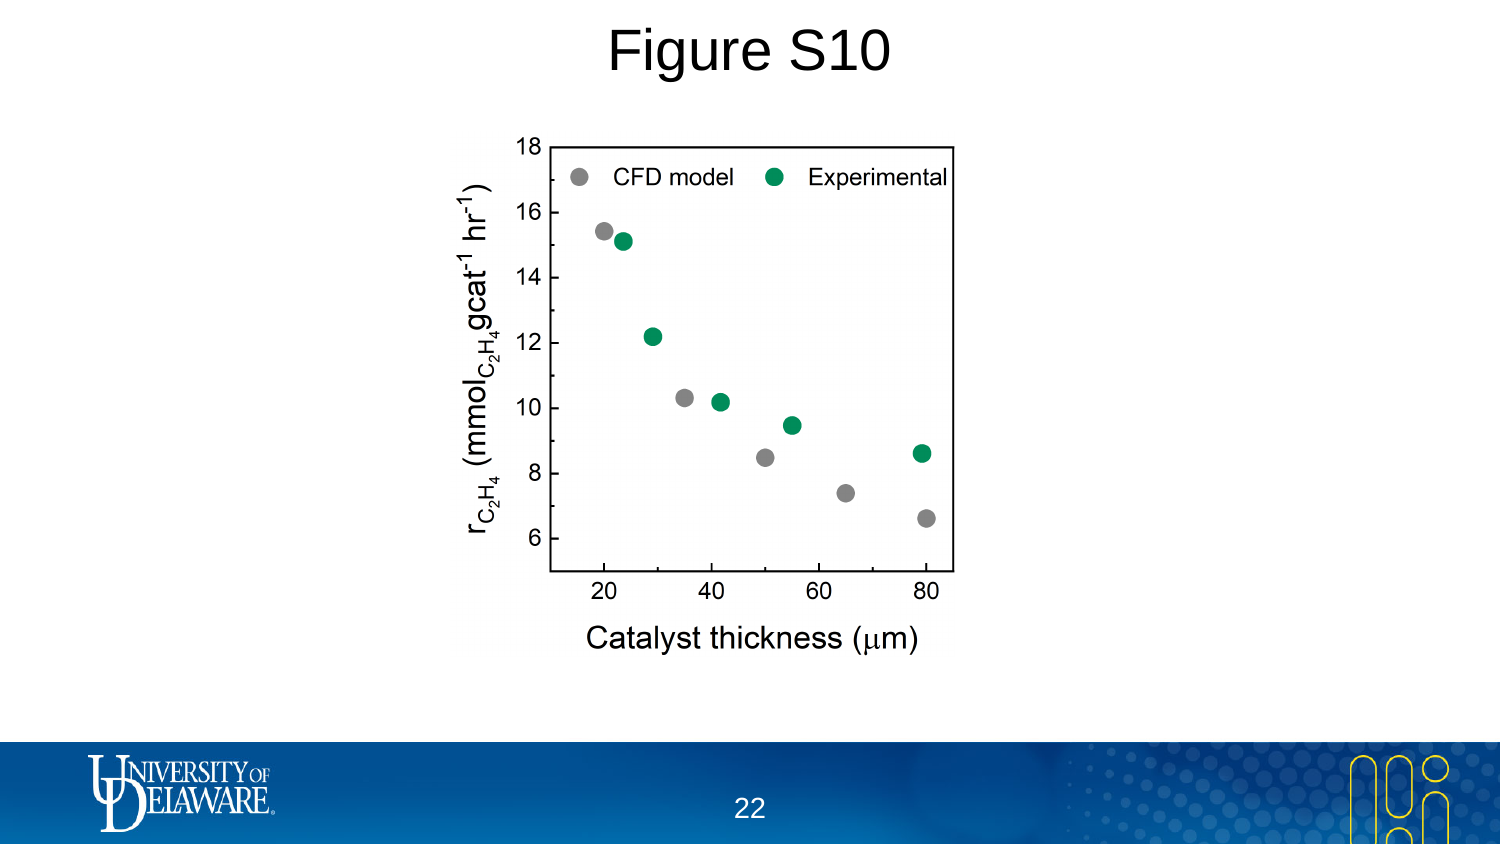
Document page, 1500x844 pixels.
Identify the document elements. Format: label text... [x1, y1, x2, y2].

slide_number 21 [575, 782, 925, 828]
picture [0, 0, 1500, 844]
title Figure S10 [75, 0, 1425, 109]
